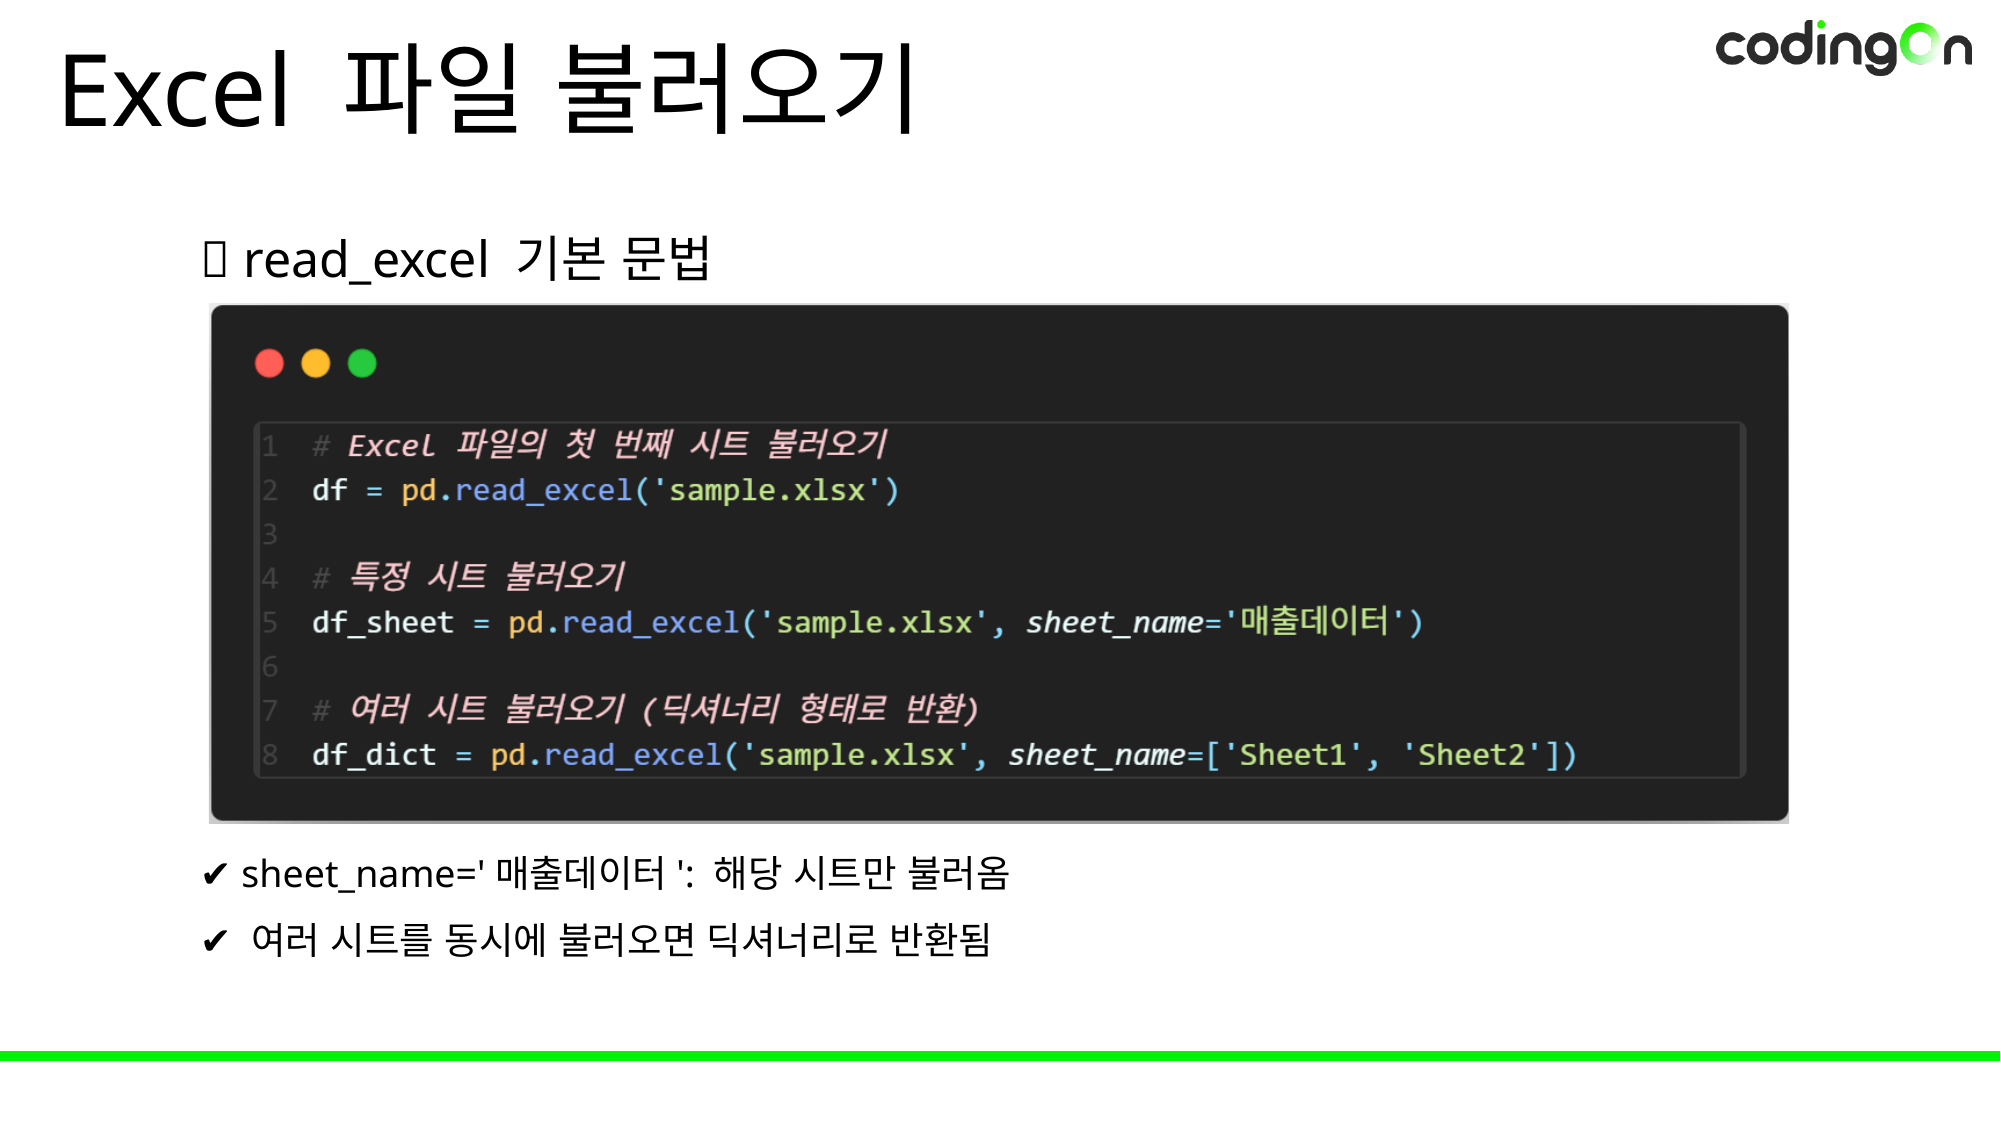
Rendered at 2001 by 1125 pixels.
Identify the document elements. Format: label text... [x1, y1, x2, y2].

picture [208, 303, 1790, 824]
picture [1767, 20, 1972, 76]
title Excel 파일 불러오기 [41, 0, 1767, 188]
text_box ✔️ sheet_name='매출데이터': 해당 시트만 불러옴 ✔️ 여러 시트를 동시에 불러오면 딕셔너리로 반환됨 [185, 819, 1189, 970]
text_box ✅ read_excel 기본 문법 [185, 220, 1182, 296]
